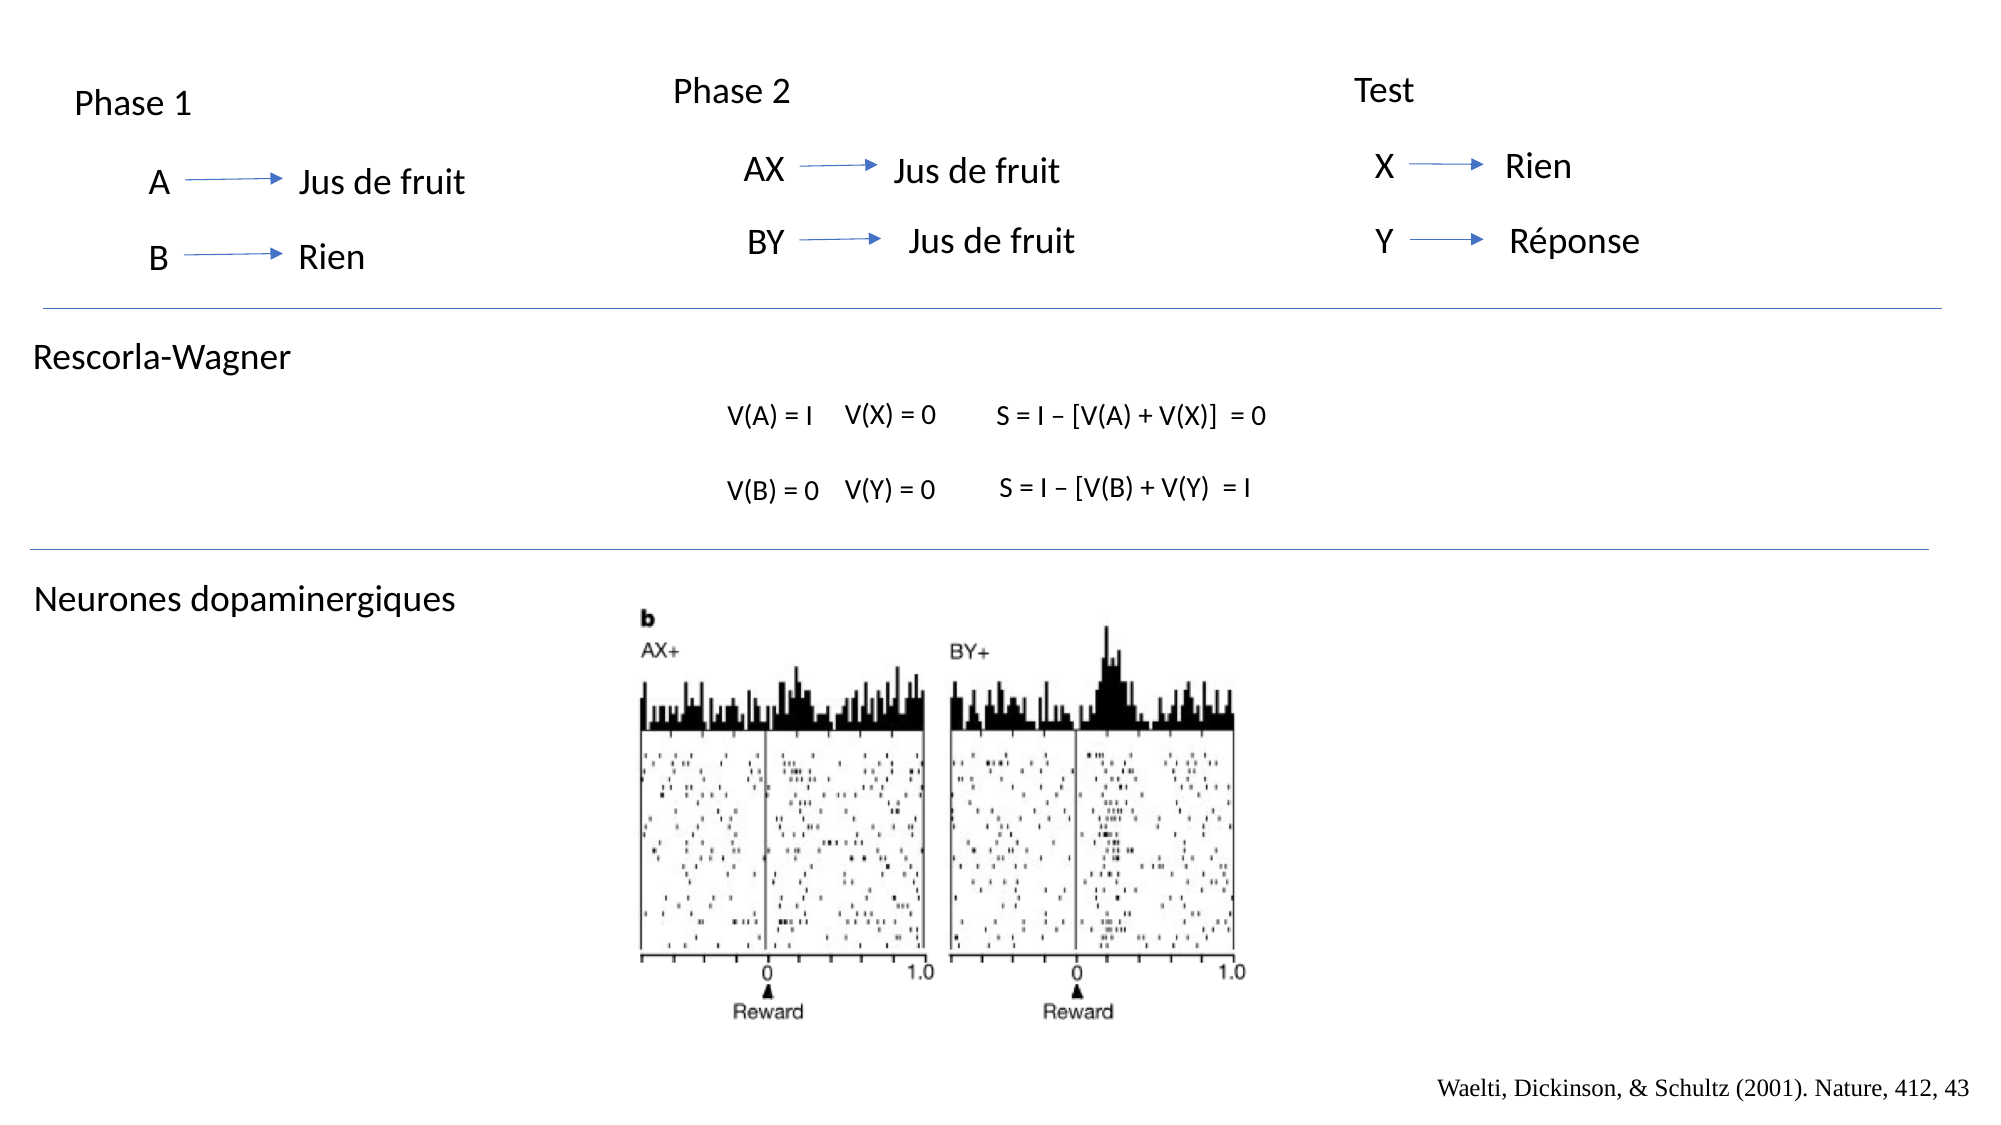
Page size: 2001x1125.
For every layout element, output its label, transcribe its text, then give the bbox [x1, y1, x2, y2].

text_box Jus de fruit [284, 149, 482, 210]
text_box Réponse [1494, 208, 1656, 269]
text_box Rien [283, 224, 381, 285]
text_box V(B) = 0 [712, 464, 835, 514]
text_box Y [1360, 208, 1409, 269]
text_box BY [732, 210, 800, 270]
text_box AX [728, 136, 800, 197]
text_box Jus de fruit [878, 138, 1076, 198]
text_box Waelti, Dickinson, & Schultz (2001). Nature, 412, 43 [1422, 1064, 1992, 1109]
text_box V(Y) = 0 [830, 462, 951, 513]
text_box S = I – [V(B) + V(Y) = I [984, 460, 1267, 511]
picture [624, 597, 1255, 1034]
text_box V(X) = 0 [830, 387, 952, 438]
text_box Rien [1490, 133, 1588, 194]
text_box Rescorla-Wagner [18, 324, 307, 385]
text_box A [133, 149, 186, 210]
text_box Phase 2 [658, 59, 807, 119]
text_box Phase 1 [59, 70, 208, 131]
text_box Neurones dopaminergiques [19, 566, 472, 627]
text_box Jus de fruit [893, 208, 1091, 269]
text_box X [1359, 133, 1410, 194]
text_box V(A) = I [712, 389, 829, 440]
text_box Test [1339, 57, 1430, 118]
text_box S = I – [V(A) + V(X)] = 0 [981, 389, 1282, 440]
text_box B [133, 225, 184, 285]
